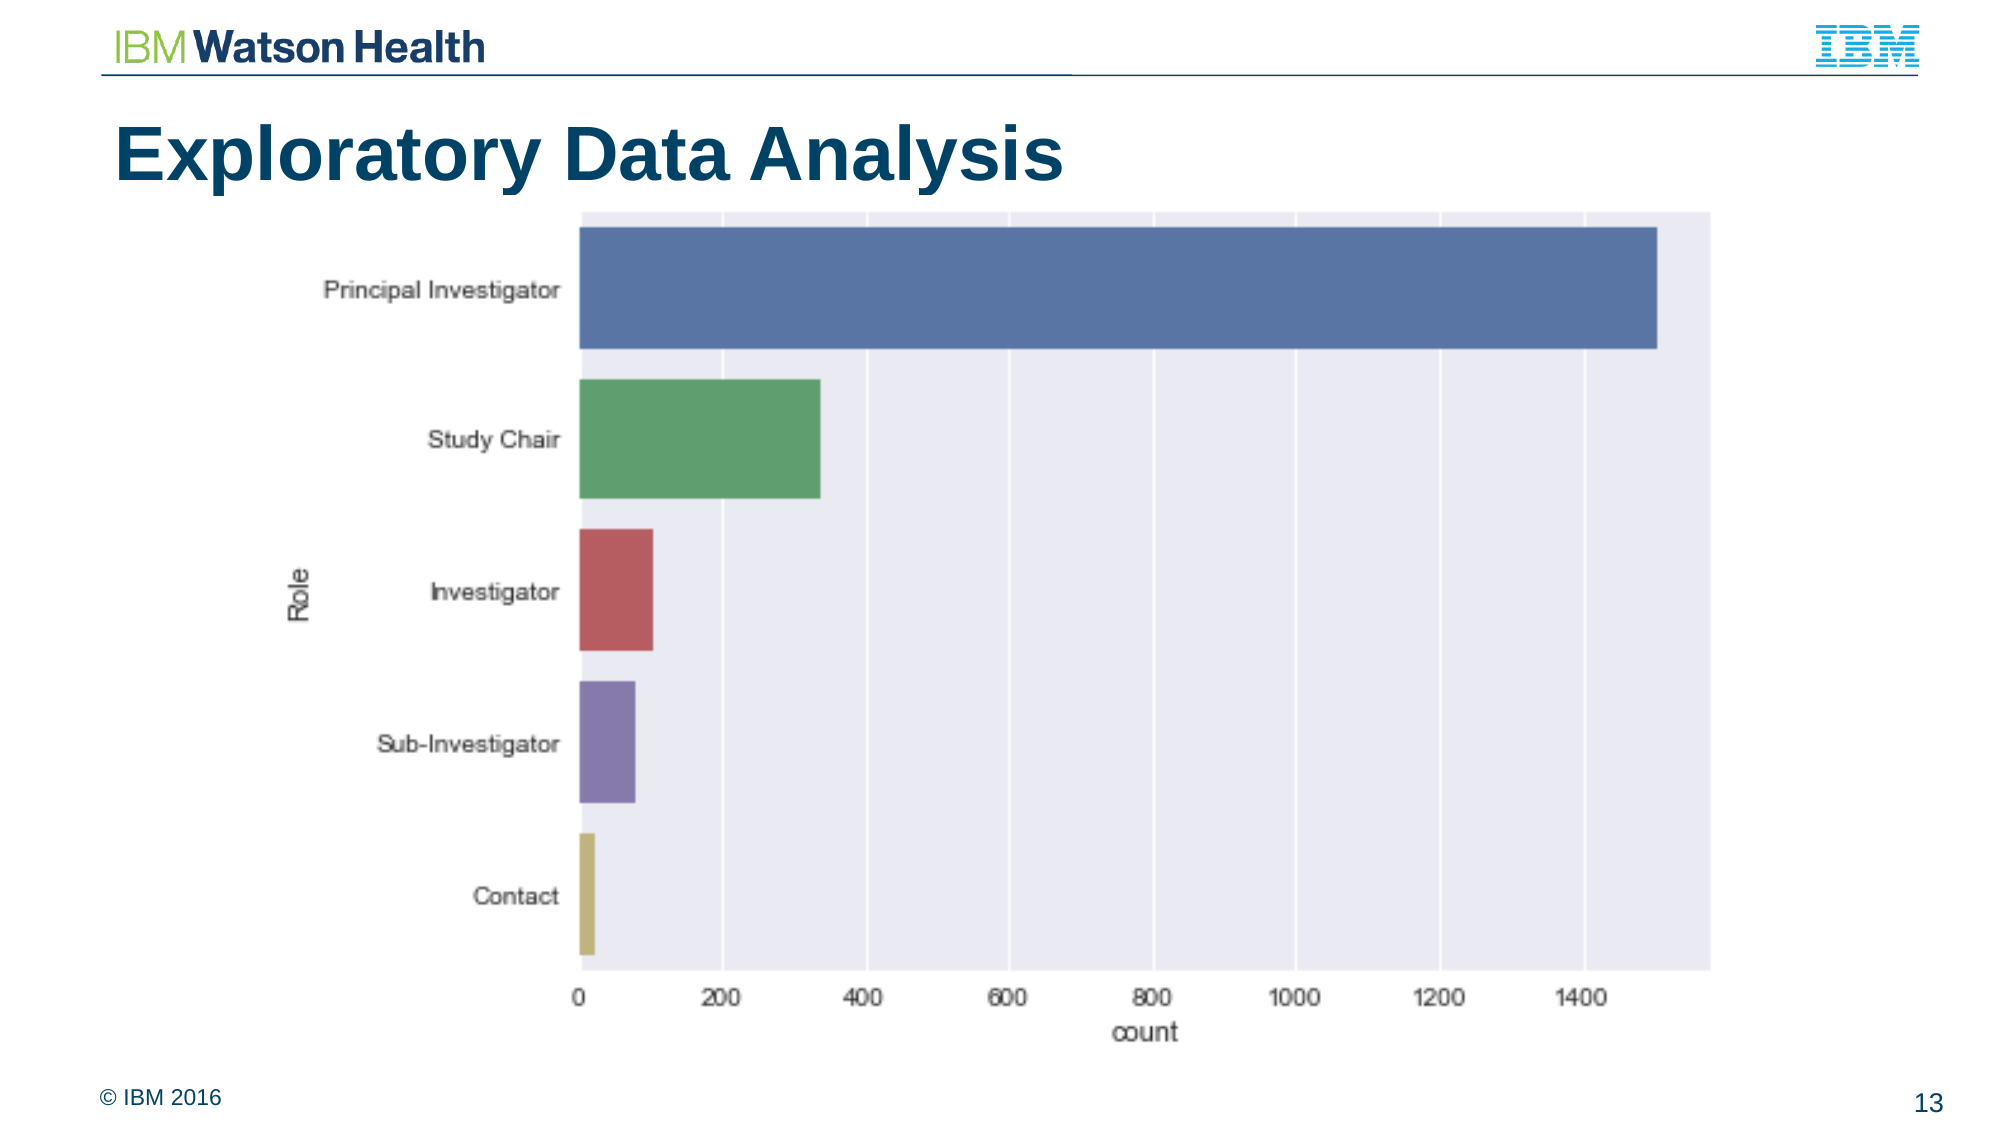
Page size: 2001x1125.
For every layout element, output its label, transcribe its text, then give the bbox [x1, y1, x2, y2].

picture [271, 195, 1729, 1065]
picture [1816, 25, 1919, 67]
title Exploratory Data Analysis [99, 96, 1900, 196]
picture [116, 30, 484, 63]
